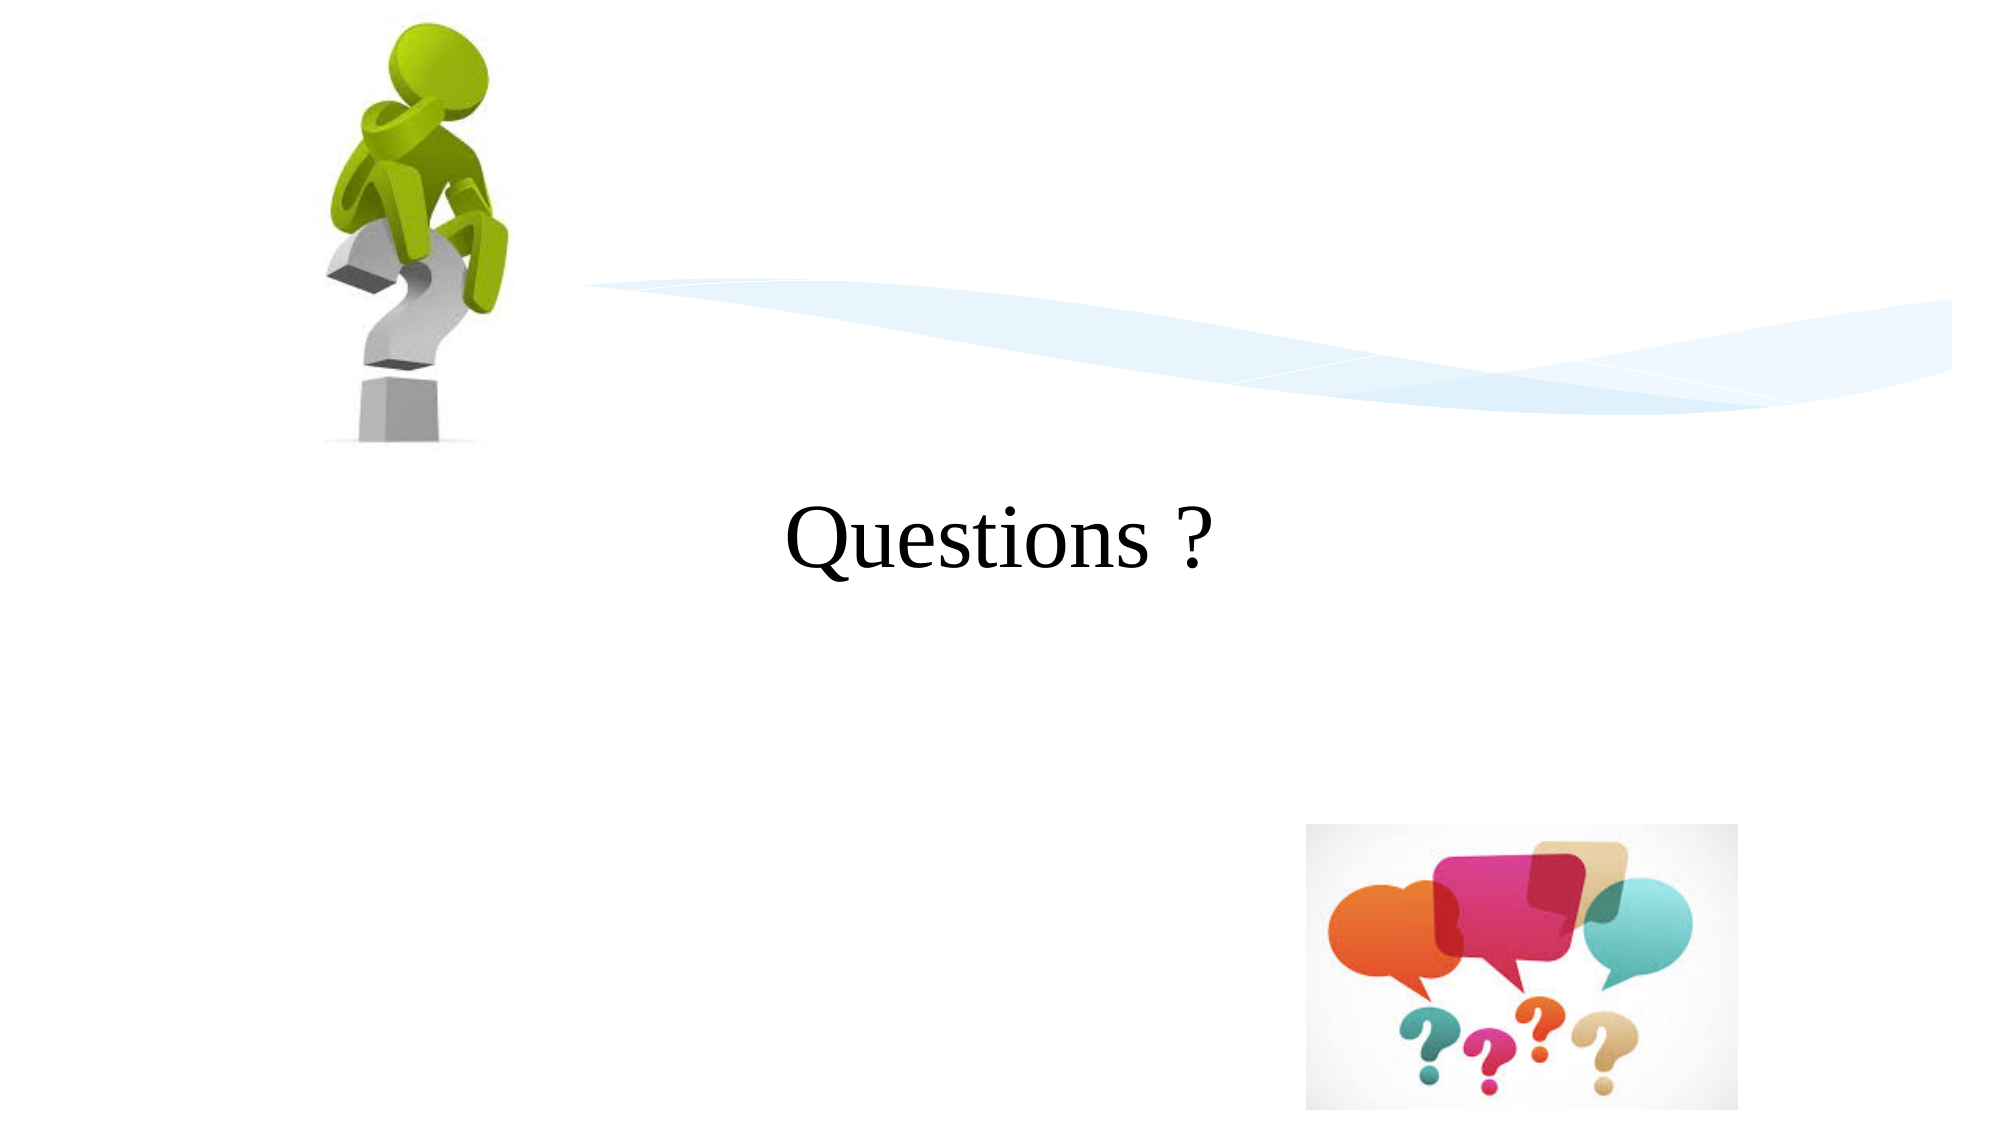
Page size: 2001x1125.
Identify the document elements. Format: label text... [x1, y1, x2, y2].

picture [262, 12, 543, 452]
picture [1305, 824, 1738, 1110]
title Questions ? [324, 437, 1675, 625]
